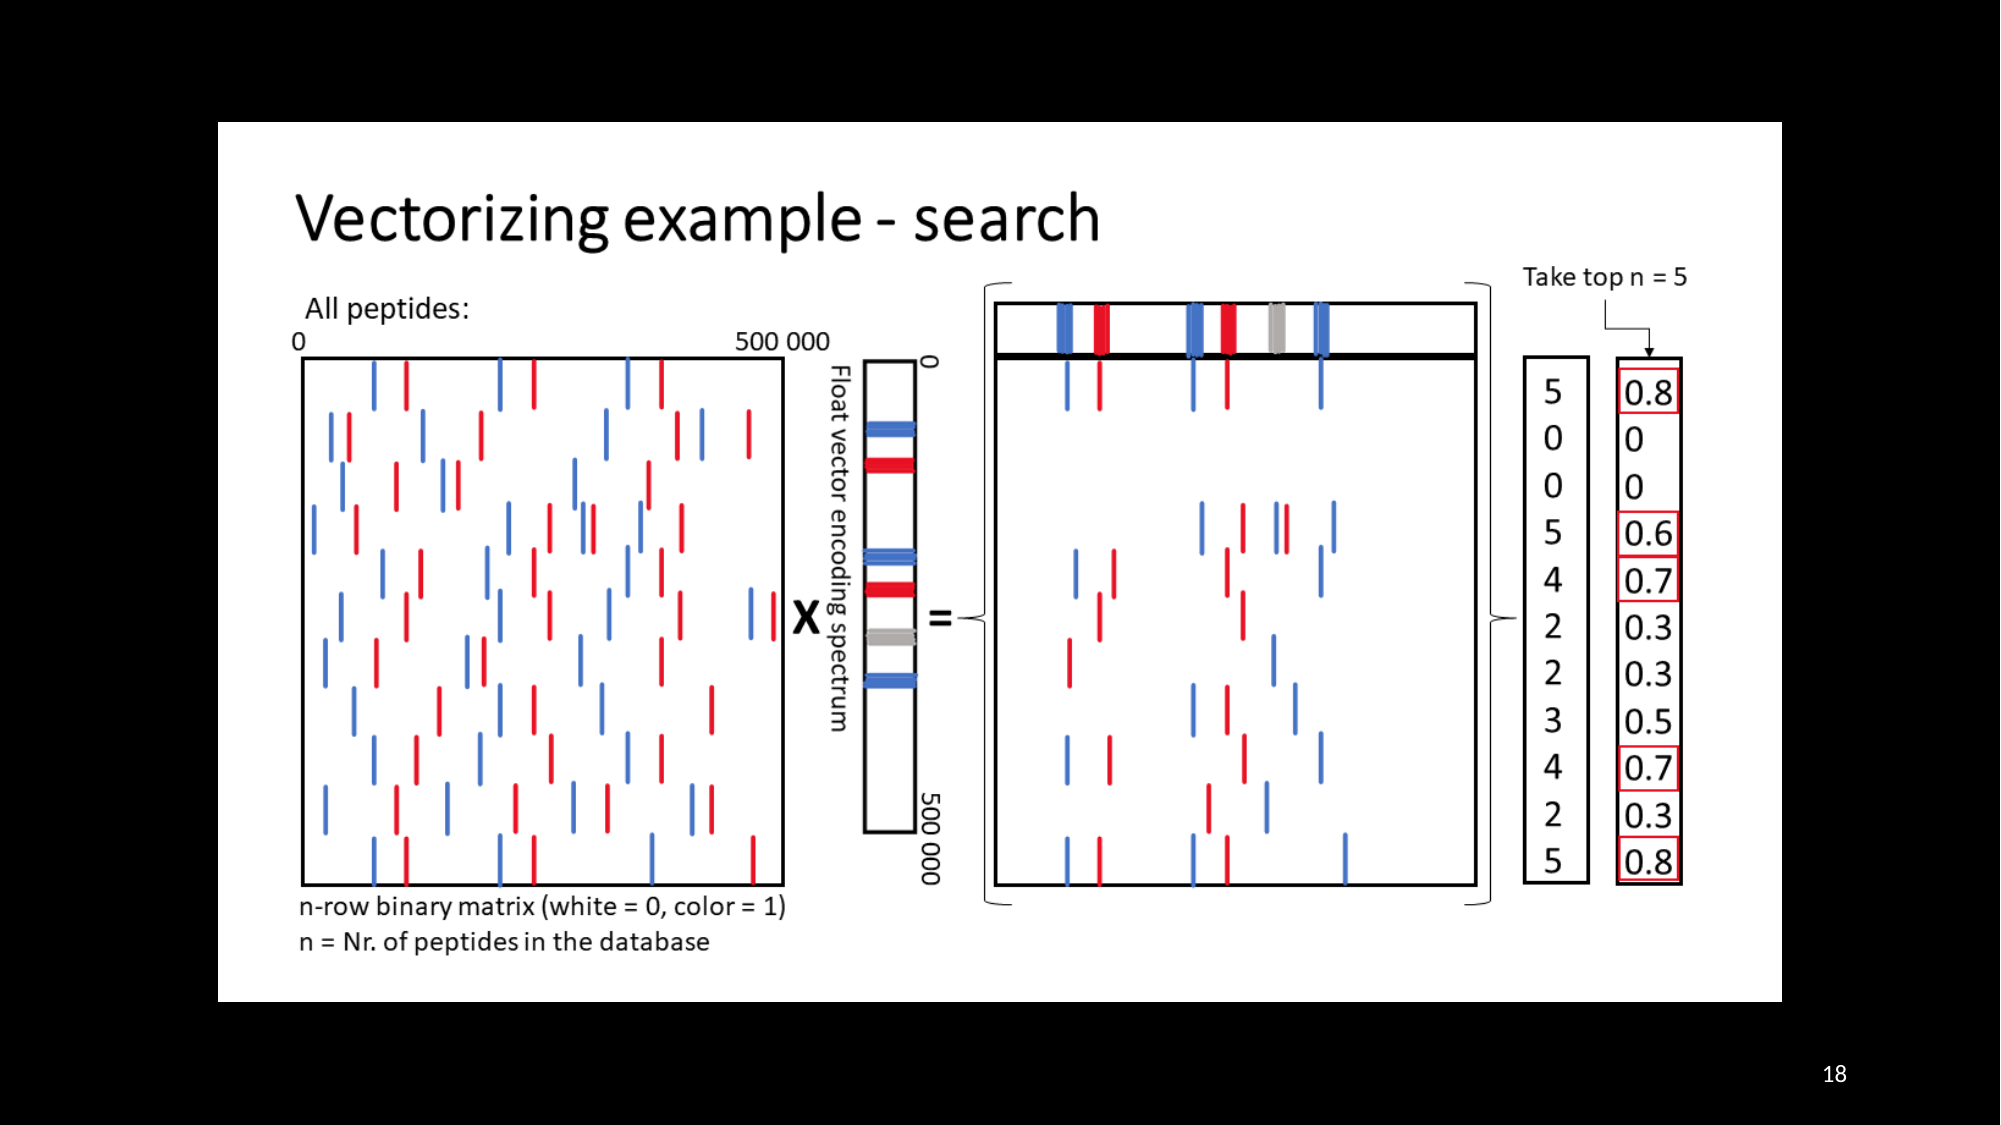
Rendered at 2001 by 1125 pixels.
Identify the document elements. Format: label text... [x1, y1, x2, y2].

slide_number 18 [1412, 1042, 1863, 1103]
picture [218, 122, 1782, 1002]
